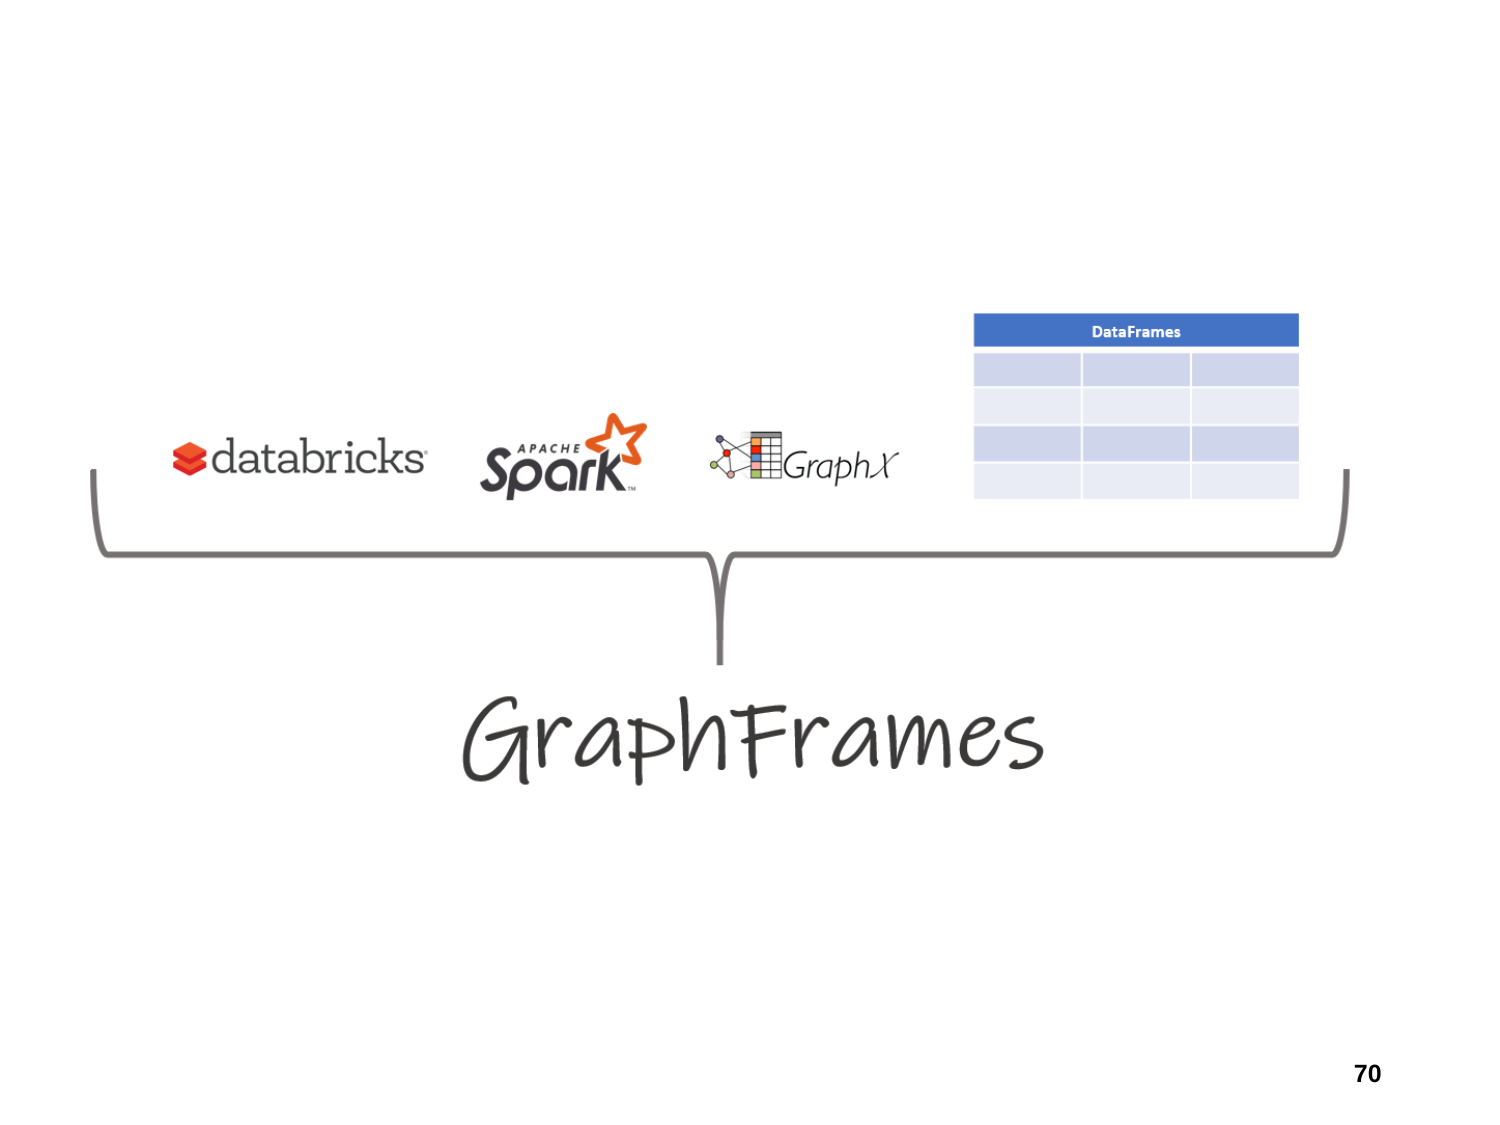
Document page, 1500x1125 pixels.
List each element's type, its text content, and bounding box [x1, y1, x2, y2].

slide_number 70 [1059, 1042, 1397, 1103]
picture [0, 247, 1500, 878]
